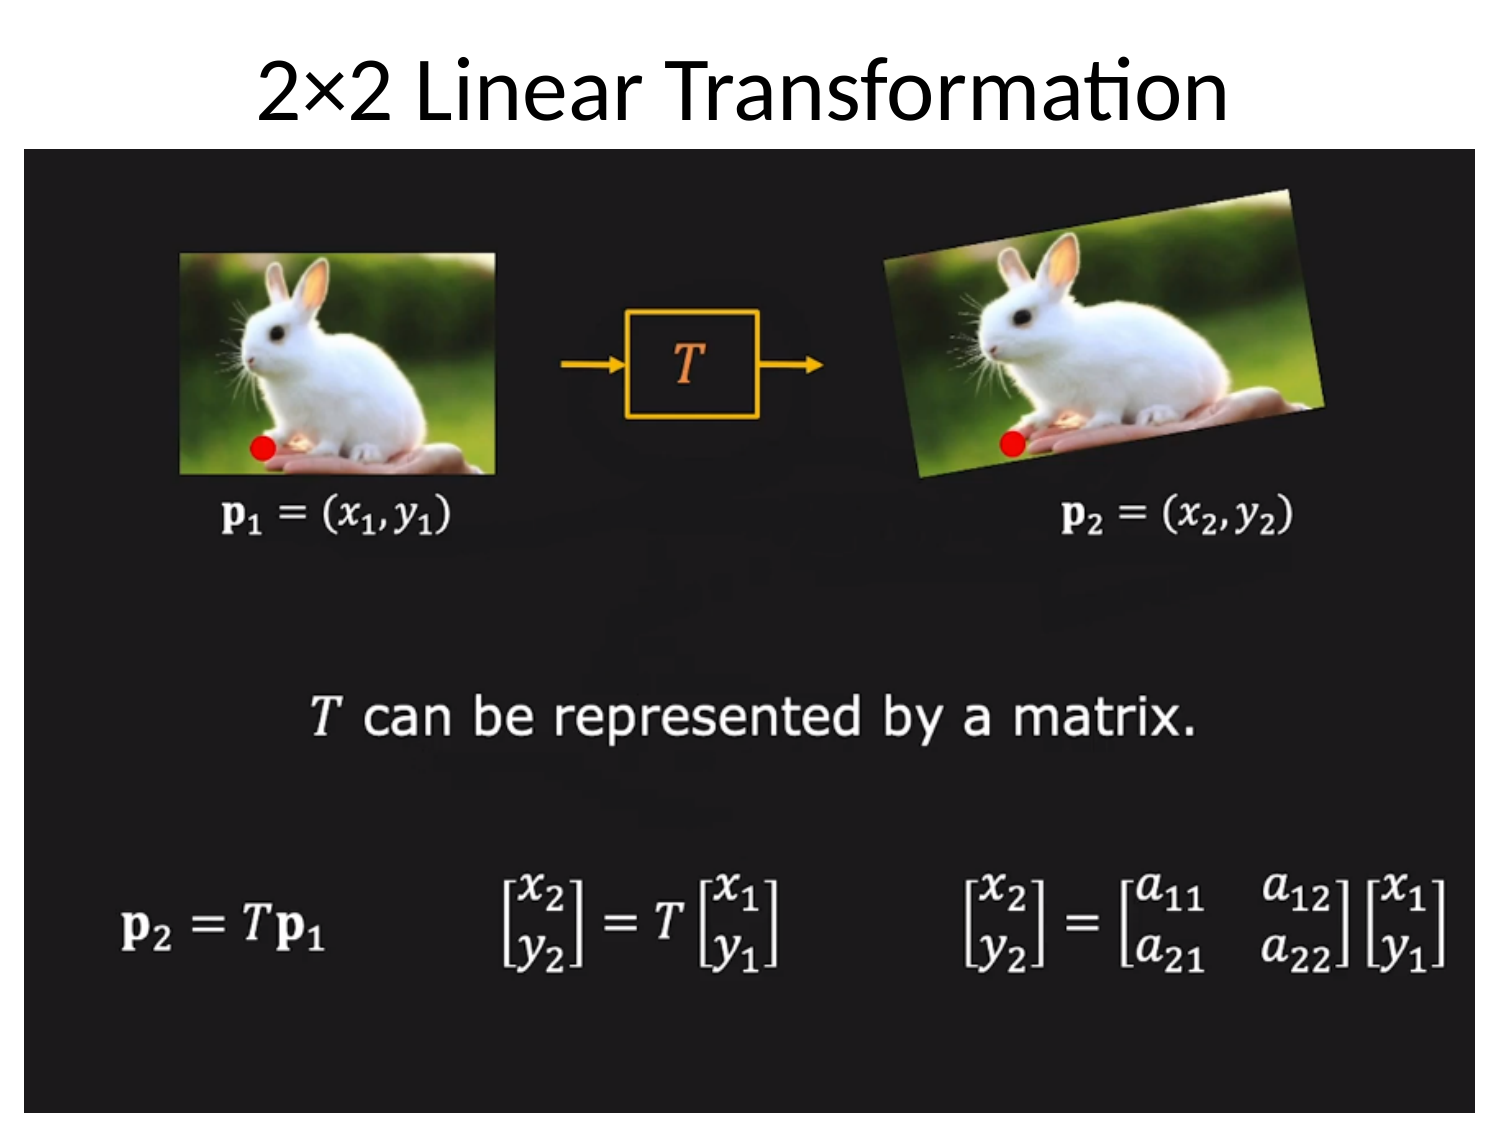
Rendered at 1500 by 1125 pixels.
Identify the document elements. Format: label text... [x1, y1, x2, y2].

title 2×2 Linear Transformation [50, 12, 1438, 148]
picture [24, 149, 1476, 1113]
